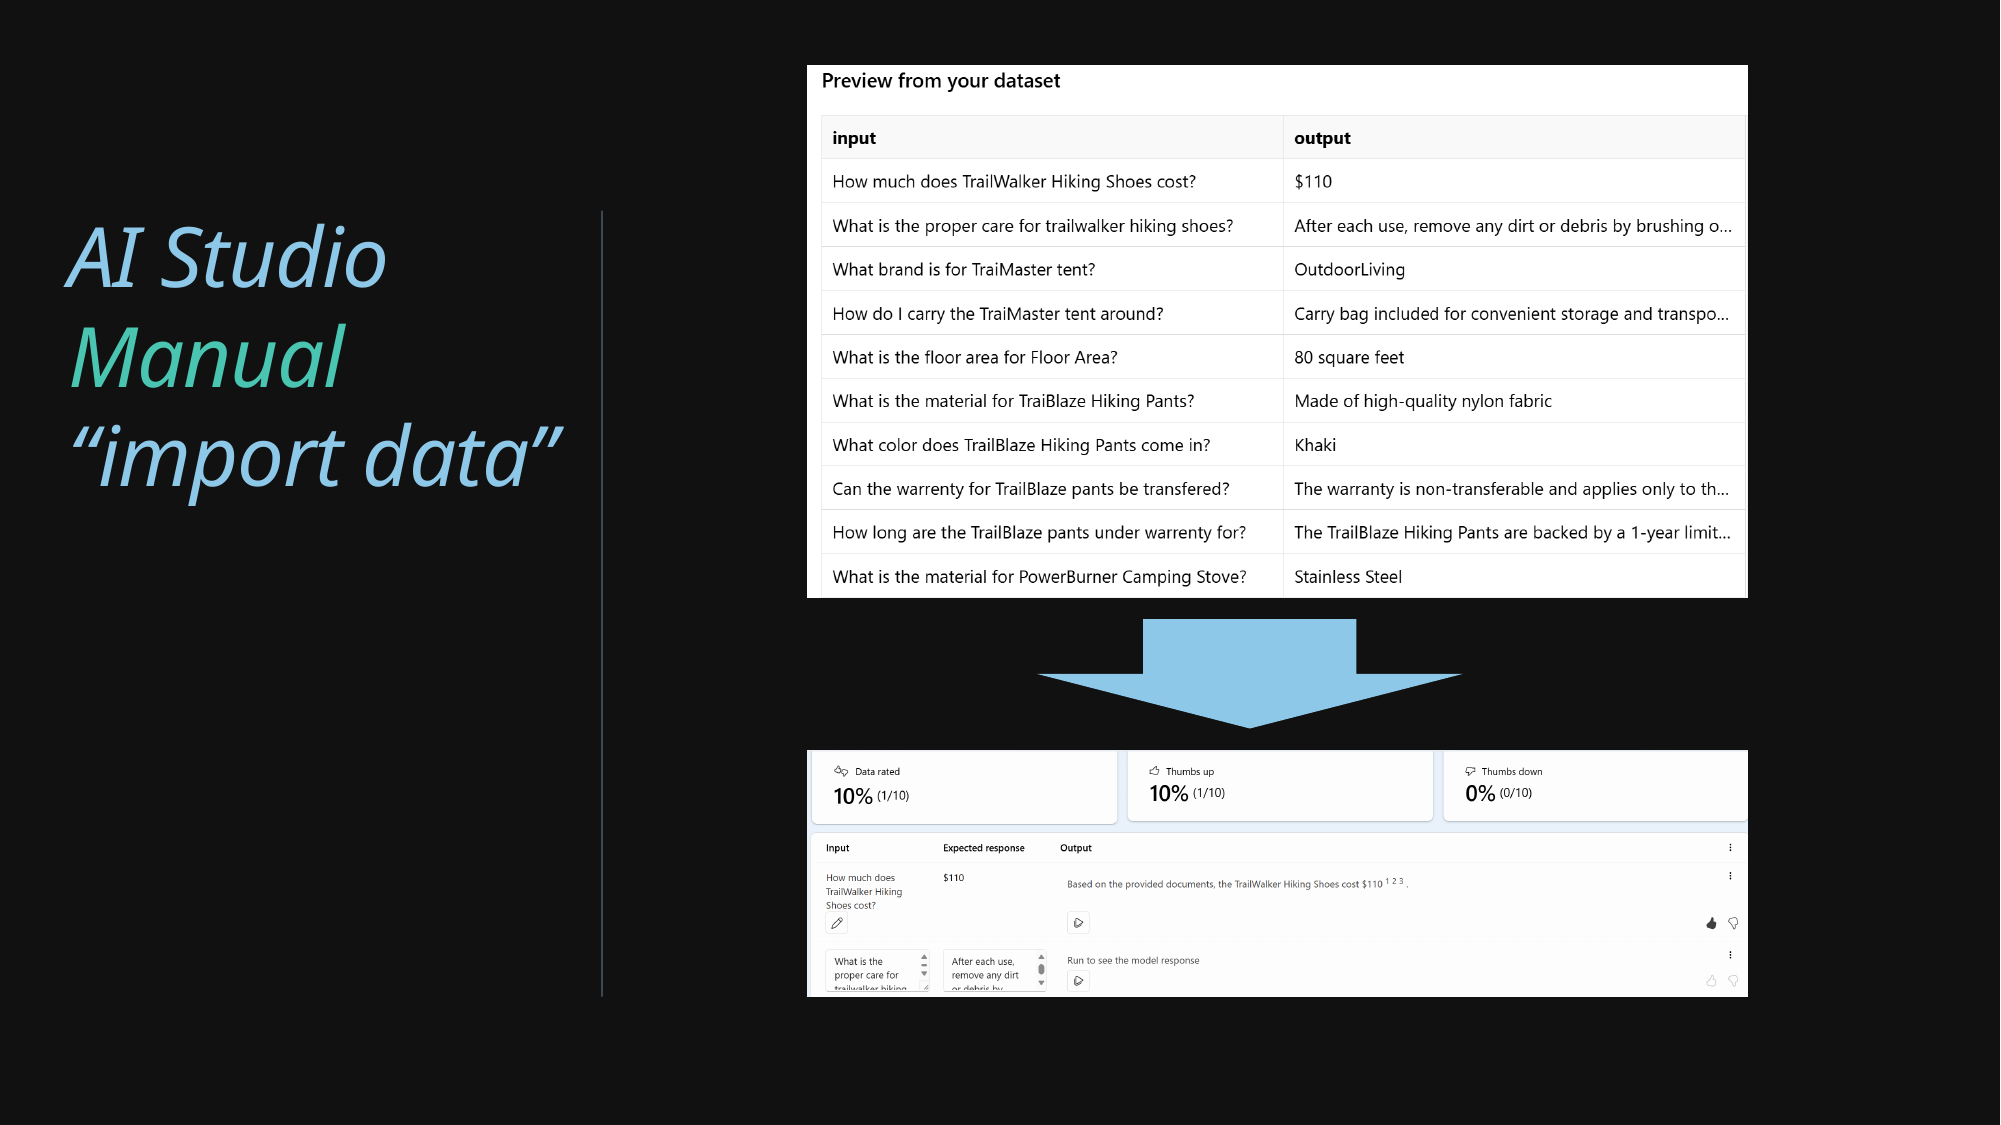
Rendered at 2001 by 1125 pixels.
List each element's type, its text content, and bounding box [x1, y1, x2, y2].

picture [807, 750, 1748, 997]
picture [807, 64, 1748, 598]
text_box [1035, 618, 1464, 730]
text_box AI Studio Manual “import data” [53, 196, 624, 288]
